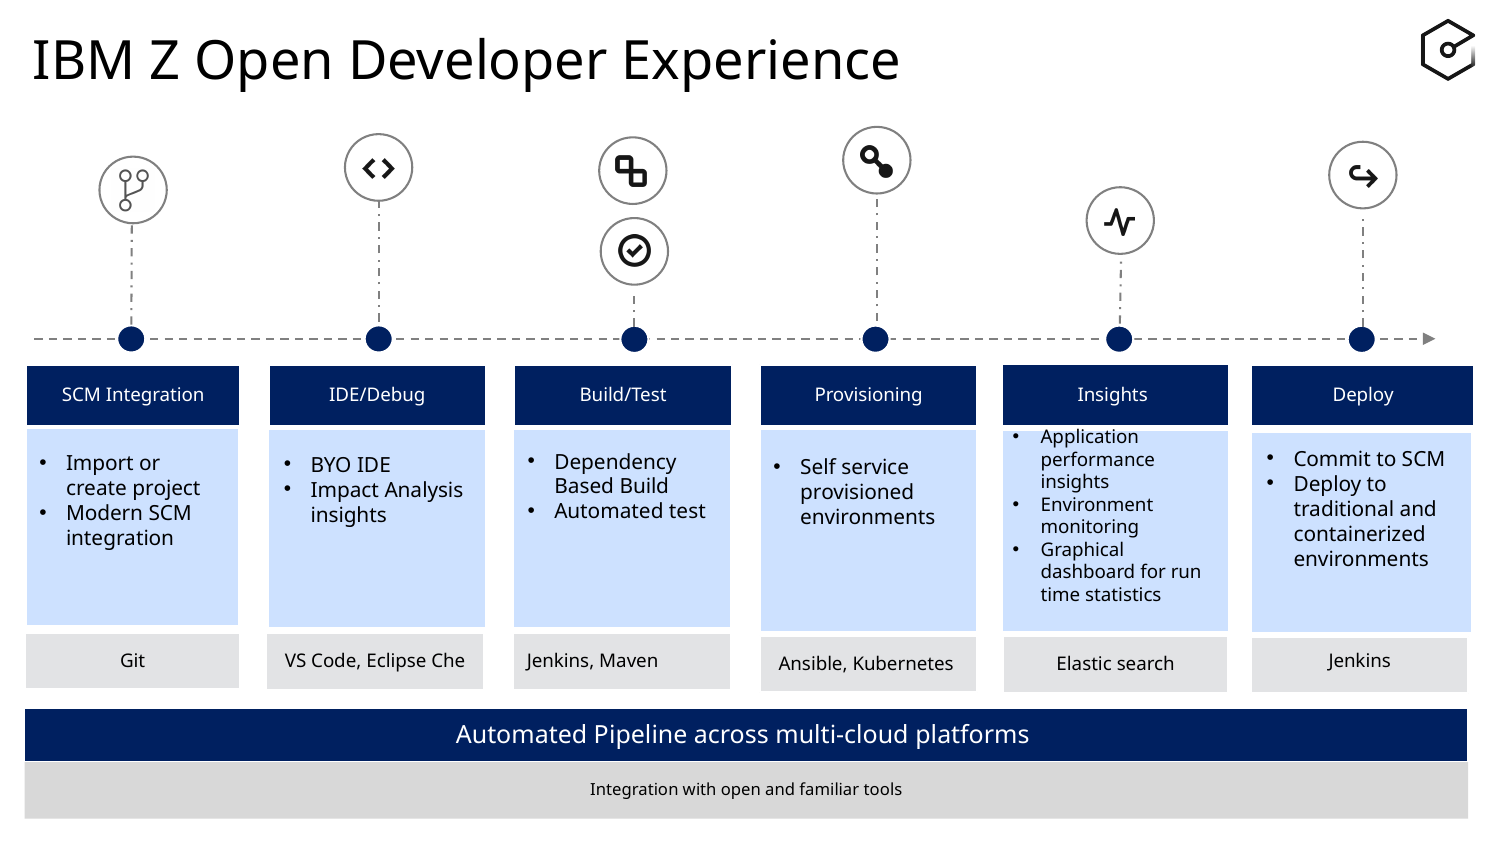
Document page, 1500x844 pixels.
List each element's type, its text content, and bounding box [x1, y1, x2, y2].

text_box [843, 126, 911, 194]
picture [1414, 14, 1483, 88]
text_box [1088, 187, 1152, 209]
text_box [344, 134, 413, 201]
title IBM Z Open Developer Experience [0, 0, 1500, 209]
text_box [759, 364, 978, 426]
picture [860, 145, 894, 179]
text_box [759, 635, 978, 693]
picture [362, 158, 396, 180]
text_box [99, 156, 167, 209]
text_box [1329, 141, 1397, 209]
picture [0, 168, 1500, 844]
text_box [268, 364, 487, 426]
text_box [25, 633, 241, 690]
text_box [24, 761, 1469, 819]
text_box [24, 707, 1469, 761]
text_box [26, 364, 241, 426]
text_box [513, 364, 733, 426]
text_box [599, 137, 667, 204]
picture [615, 154, 647, 187]
picture [1349, 165, 1378, 188]
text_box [265, 633, 484, 691]
